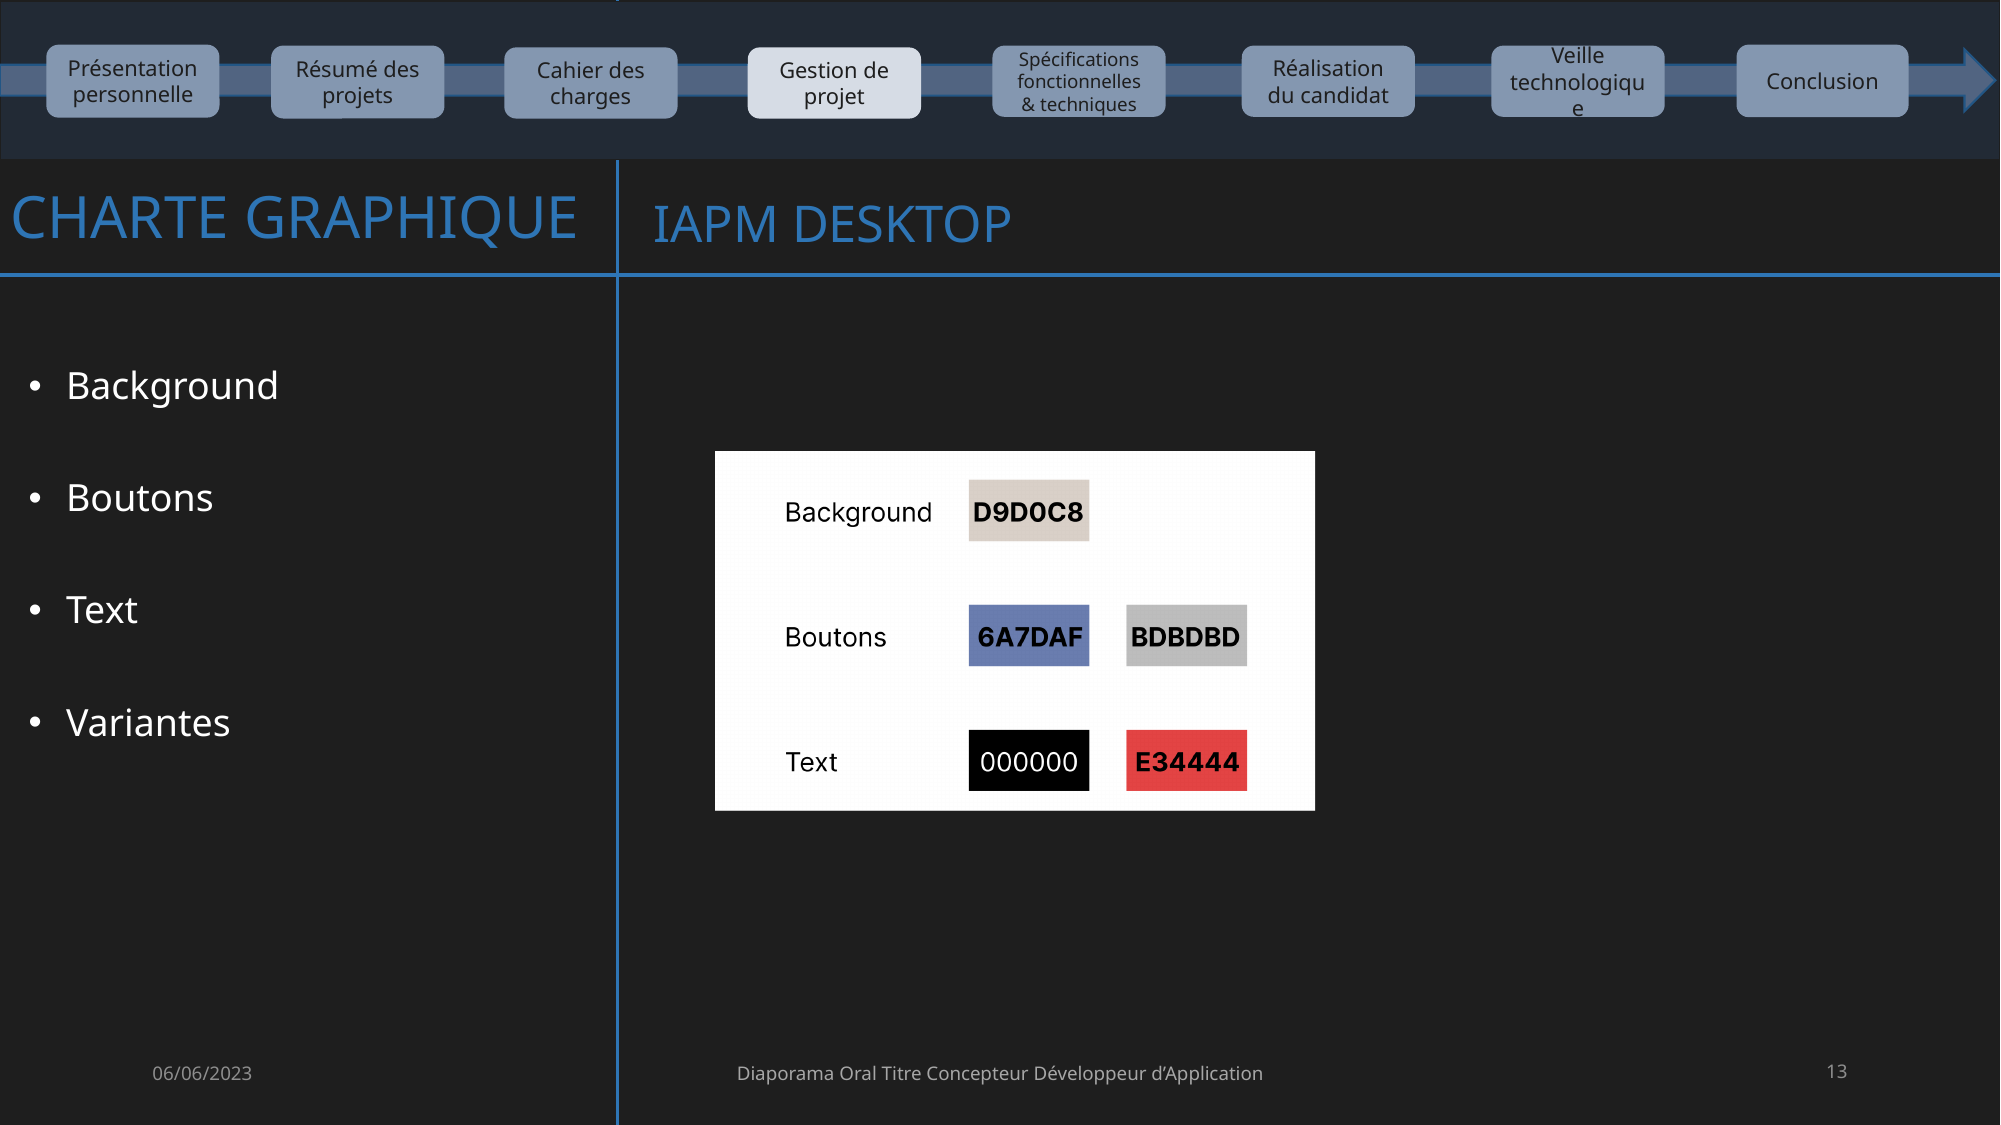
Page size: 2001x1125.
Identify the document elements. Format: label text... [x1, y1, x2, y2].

text_box IAPM Desktop [653, 179, 1047, 261]
text_box Text [28, 584, 556, 644]
text_box Variantes [28, 696, 556, 757]
text_box Boutons [28, 471, 556, 532]
text_box Background [28, 359, 556, 420]
title Charte graphique [10, 160, 643, 260]
slide_number 13 [1412, 1042, 1863, 1103]
picture [715, 451, 1316, 811]
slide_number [137, 1042, 588, 1103]
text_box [0, 1, 2000, 160]
footer Diaporama Oral Titre Concepteur Développeur d’Application [662, 1042, 1338, 1103]
